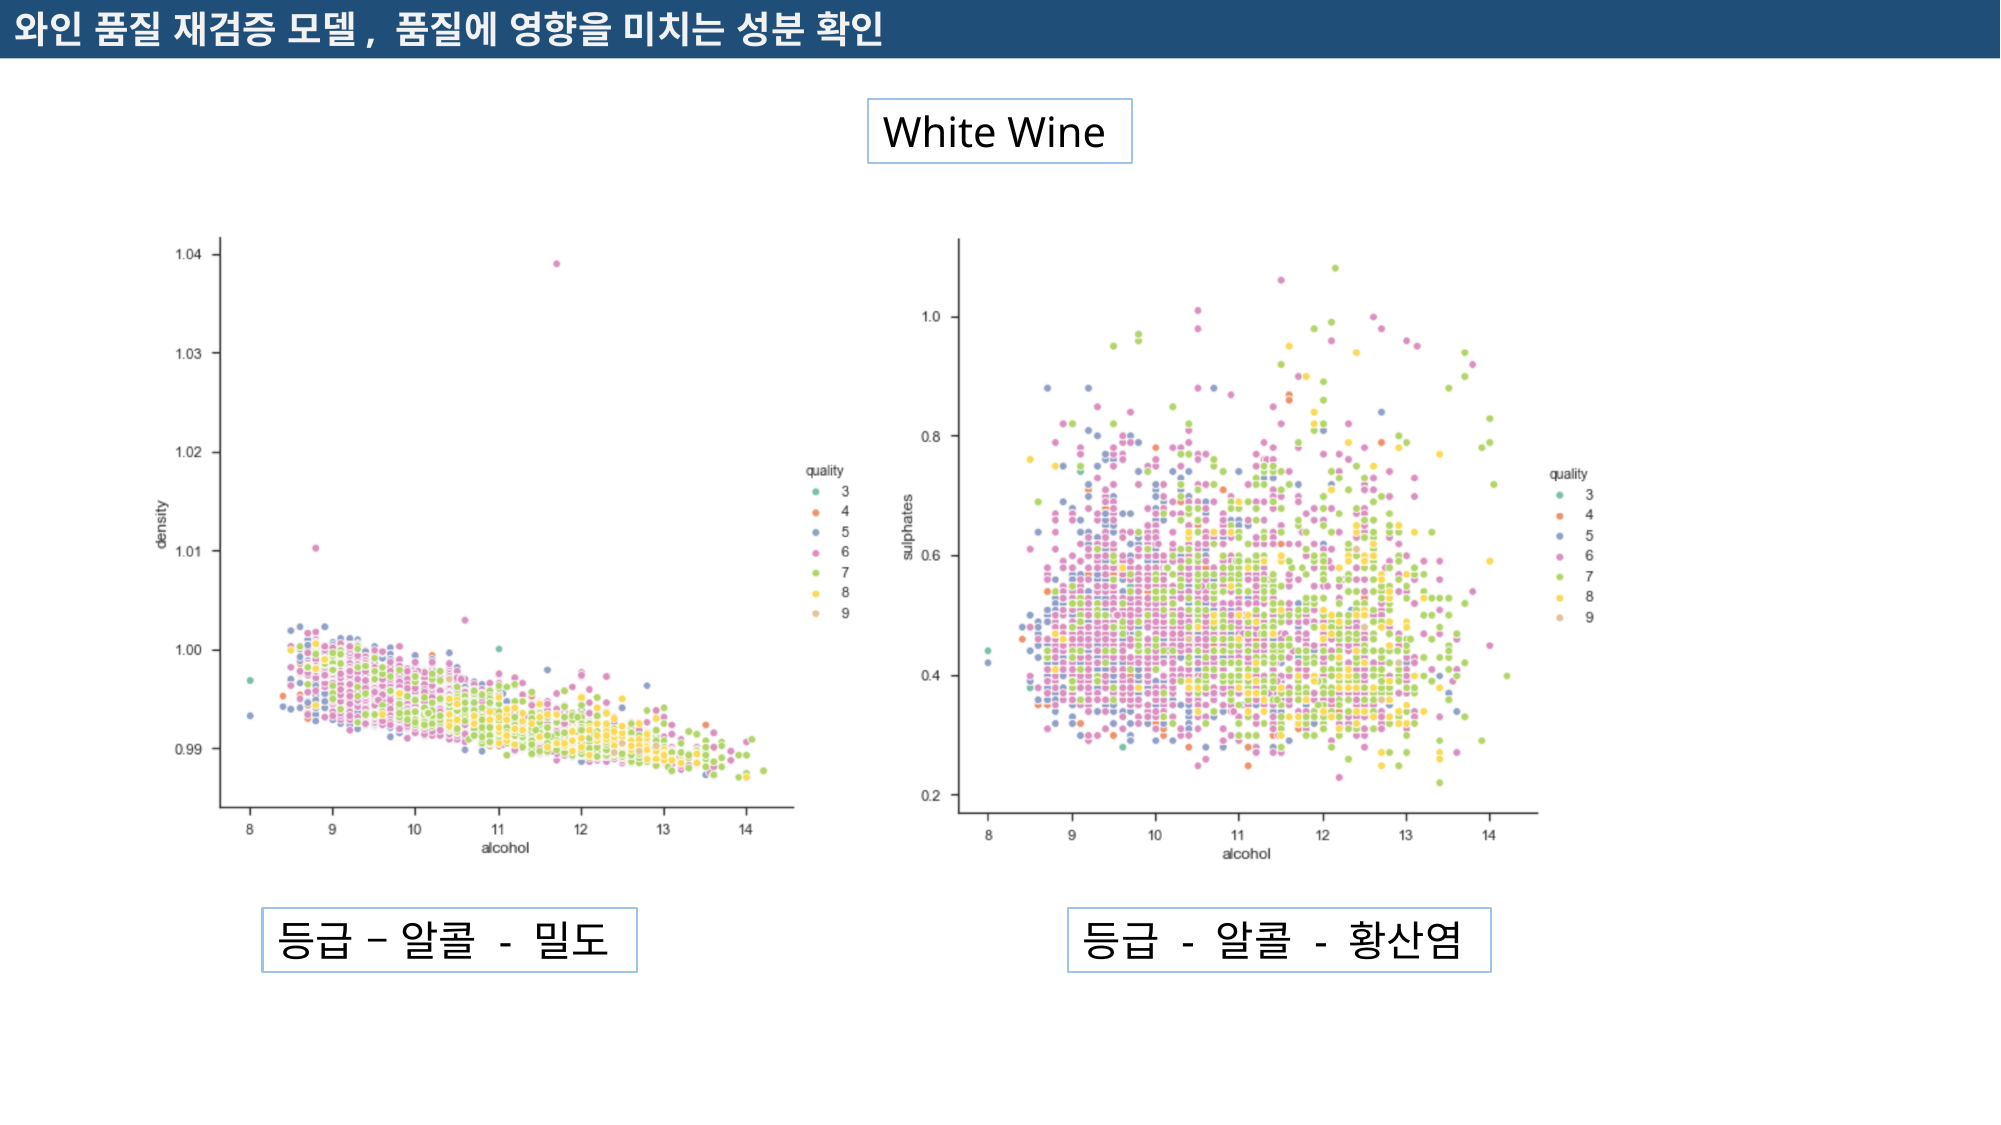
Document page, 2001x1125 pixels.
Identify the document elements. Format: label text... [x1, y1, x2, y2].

text_box 등급 – 알콜 - 밀도 [262, 907, 637, 973]
picture [138, 221, 866, 872]
text_box White Wine [868, 98, 1132, 164]
text_box 와인 품질 재검증 모델, 품질에 영향을 미치는 성분 확인 [0, 0, 2000, 59]
picture [884, 221, 1613, 869]
text_box 등급 - 알콜 - 황산염 [1067, 907, 1491, 973]
